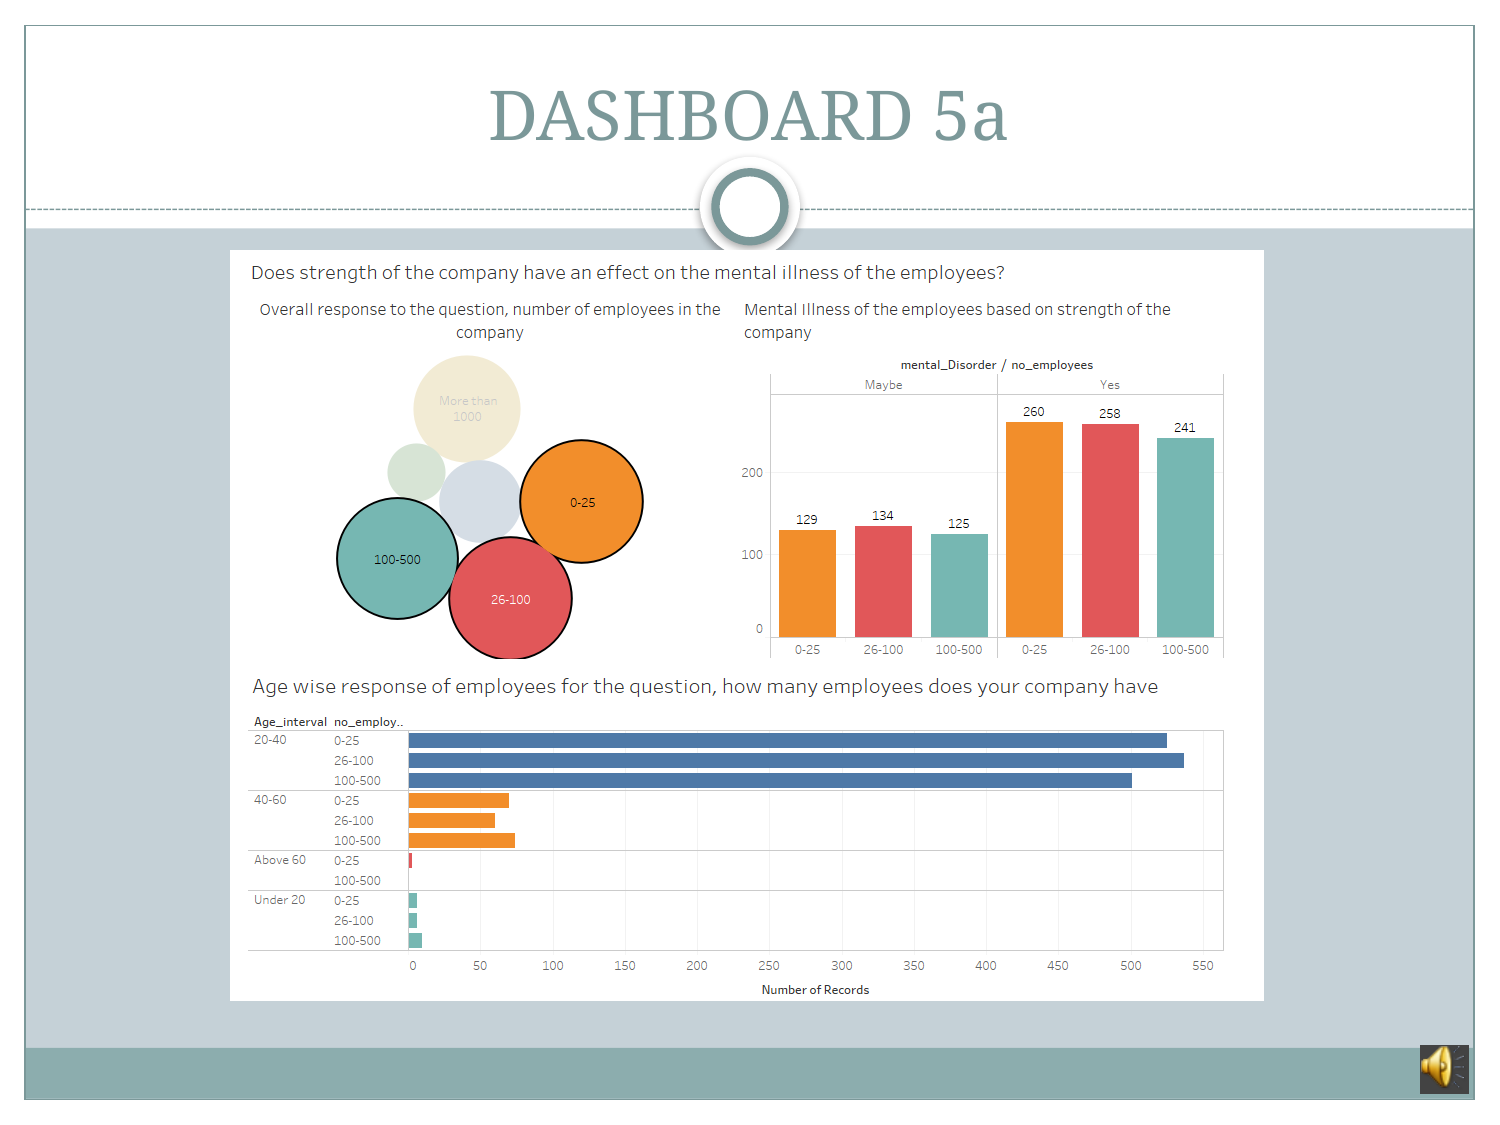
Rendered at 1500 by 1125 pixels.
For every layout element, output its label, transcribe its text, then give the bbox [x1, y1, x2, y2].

title DASHBOARD 5a [49, 37, 1450, 162]
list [230, 250, 1264, 1001]
picture [1419, 1044, 1470, 1095]
